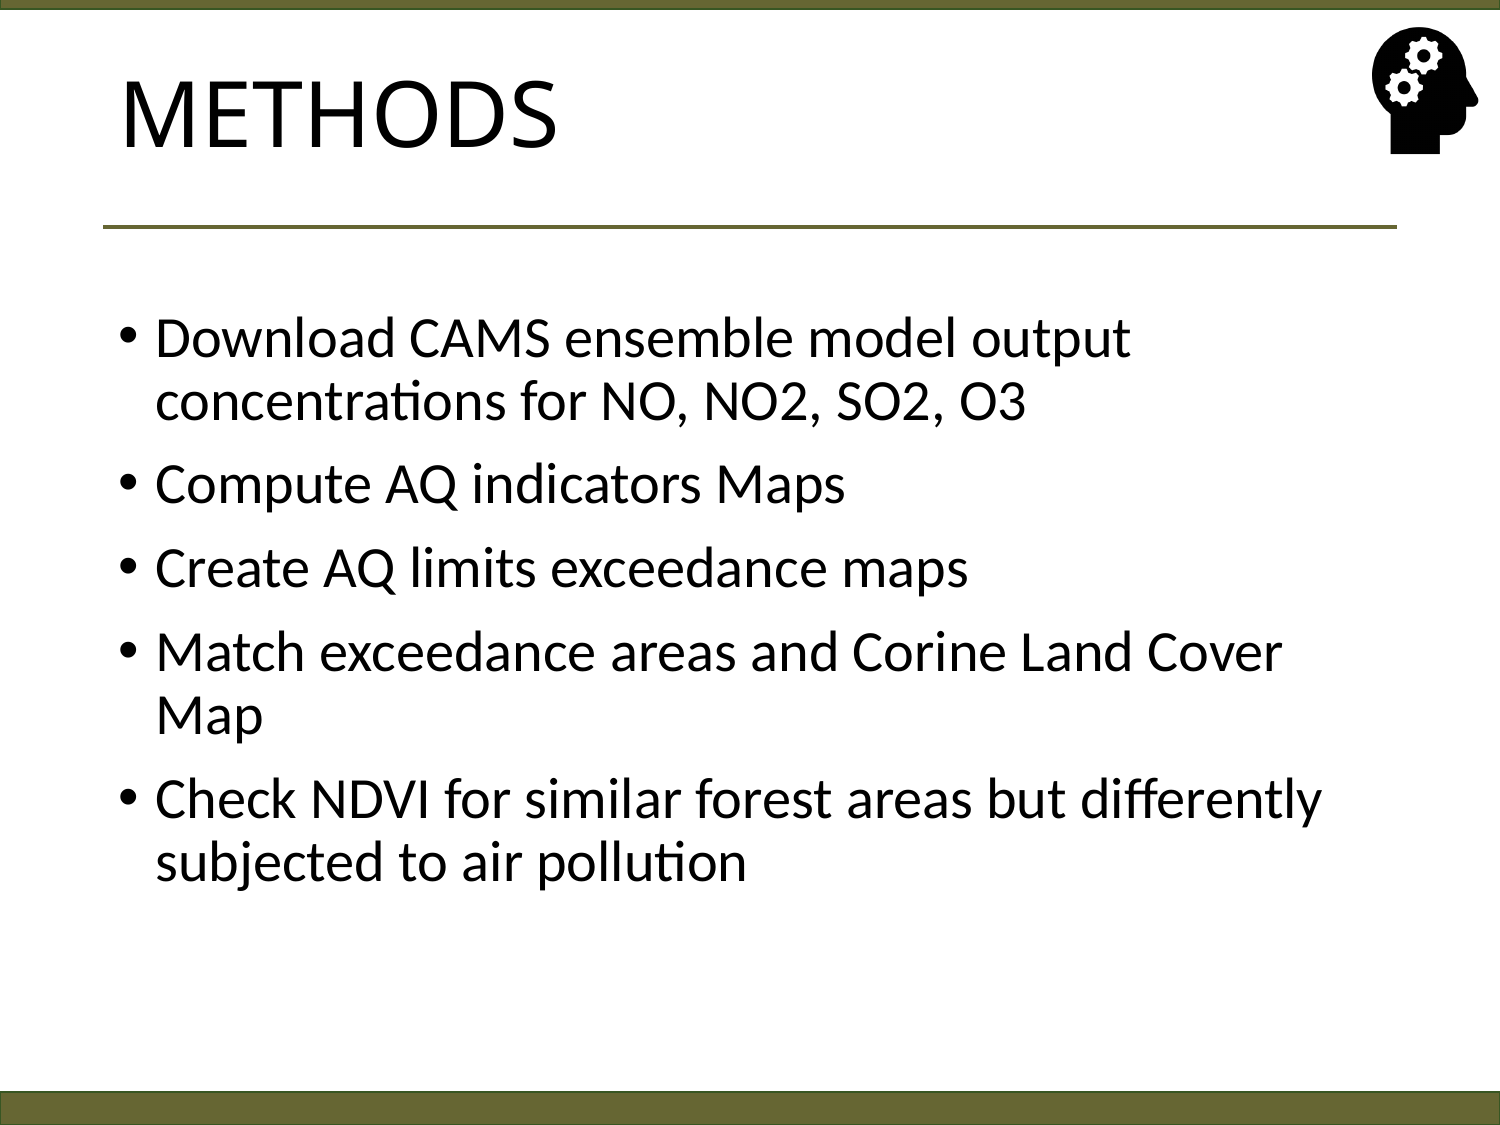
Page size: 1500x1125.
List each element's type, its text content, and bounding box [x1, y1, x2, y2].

picture [1349, 18, 1500, 169]
list Download CAMS ensemble model output concentrations for NO, NO2, SO2, O3 Compute AQ indicators Maps Create AQ limits exceedance maps Match exceedance areas and Corine Land Cover Map Check NDVI for similar forest areas but differently subjected to air pollution [103, 299, 1397, 1014]
title METHODS [103, 9, 1397, 227]
